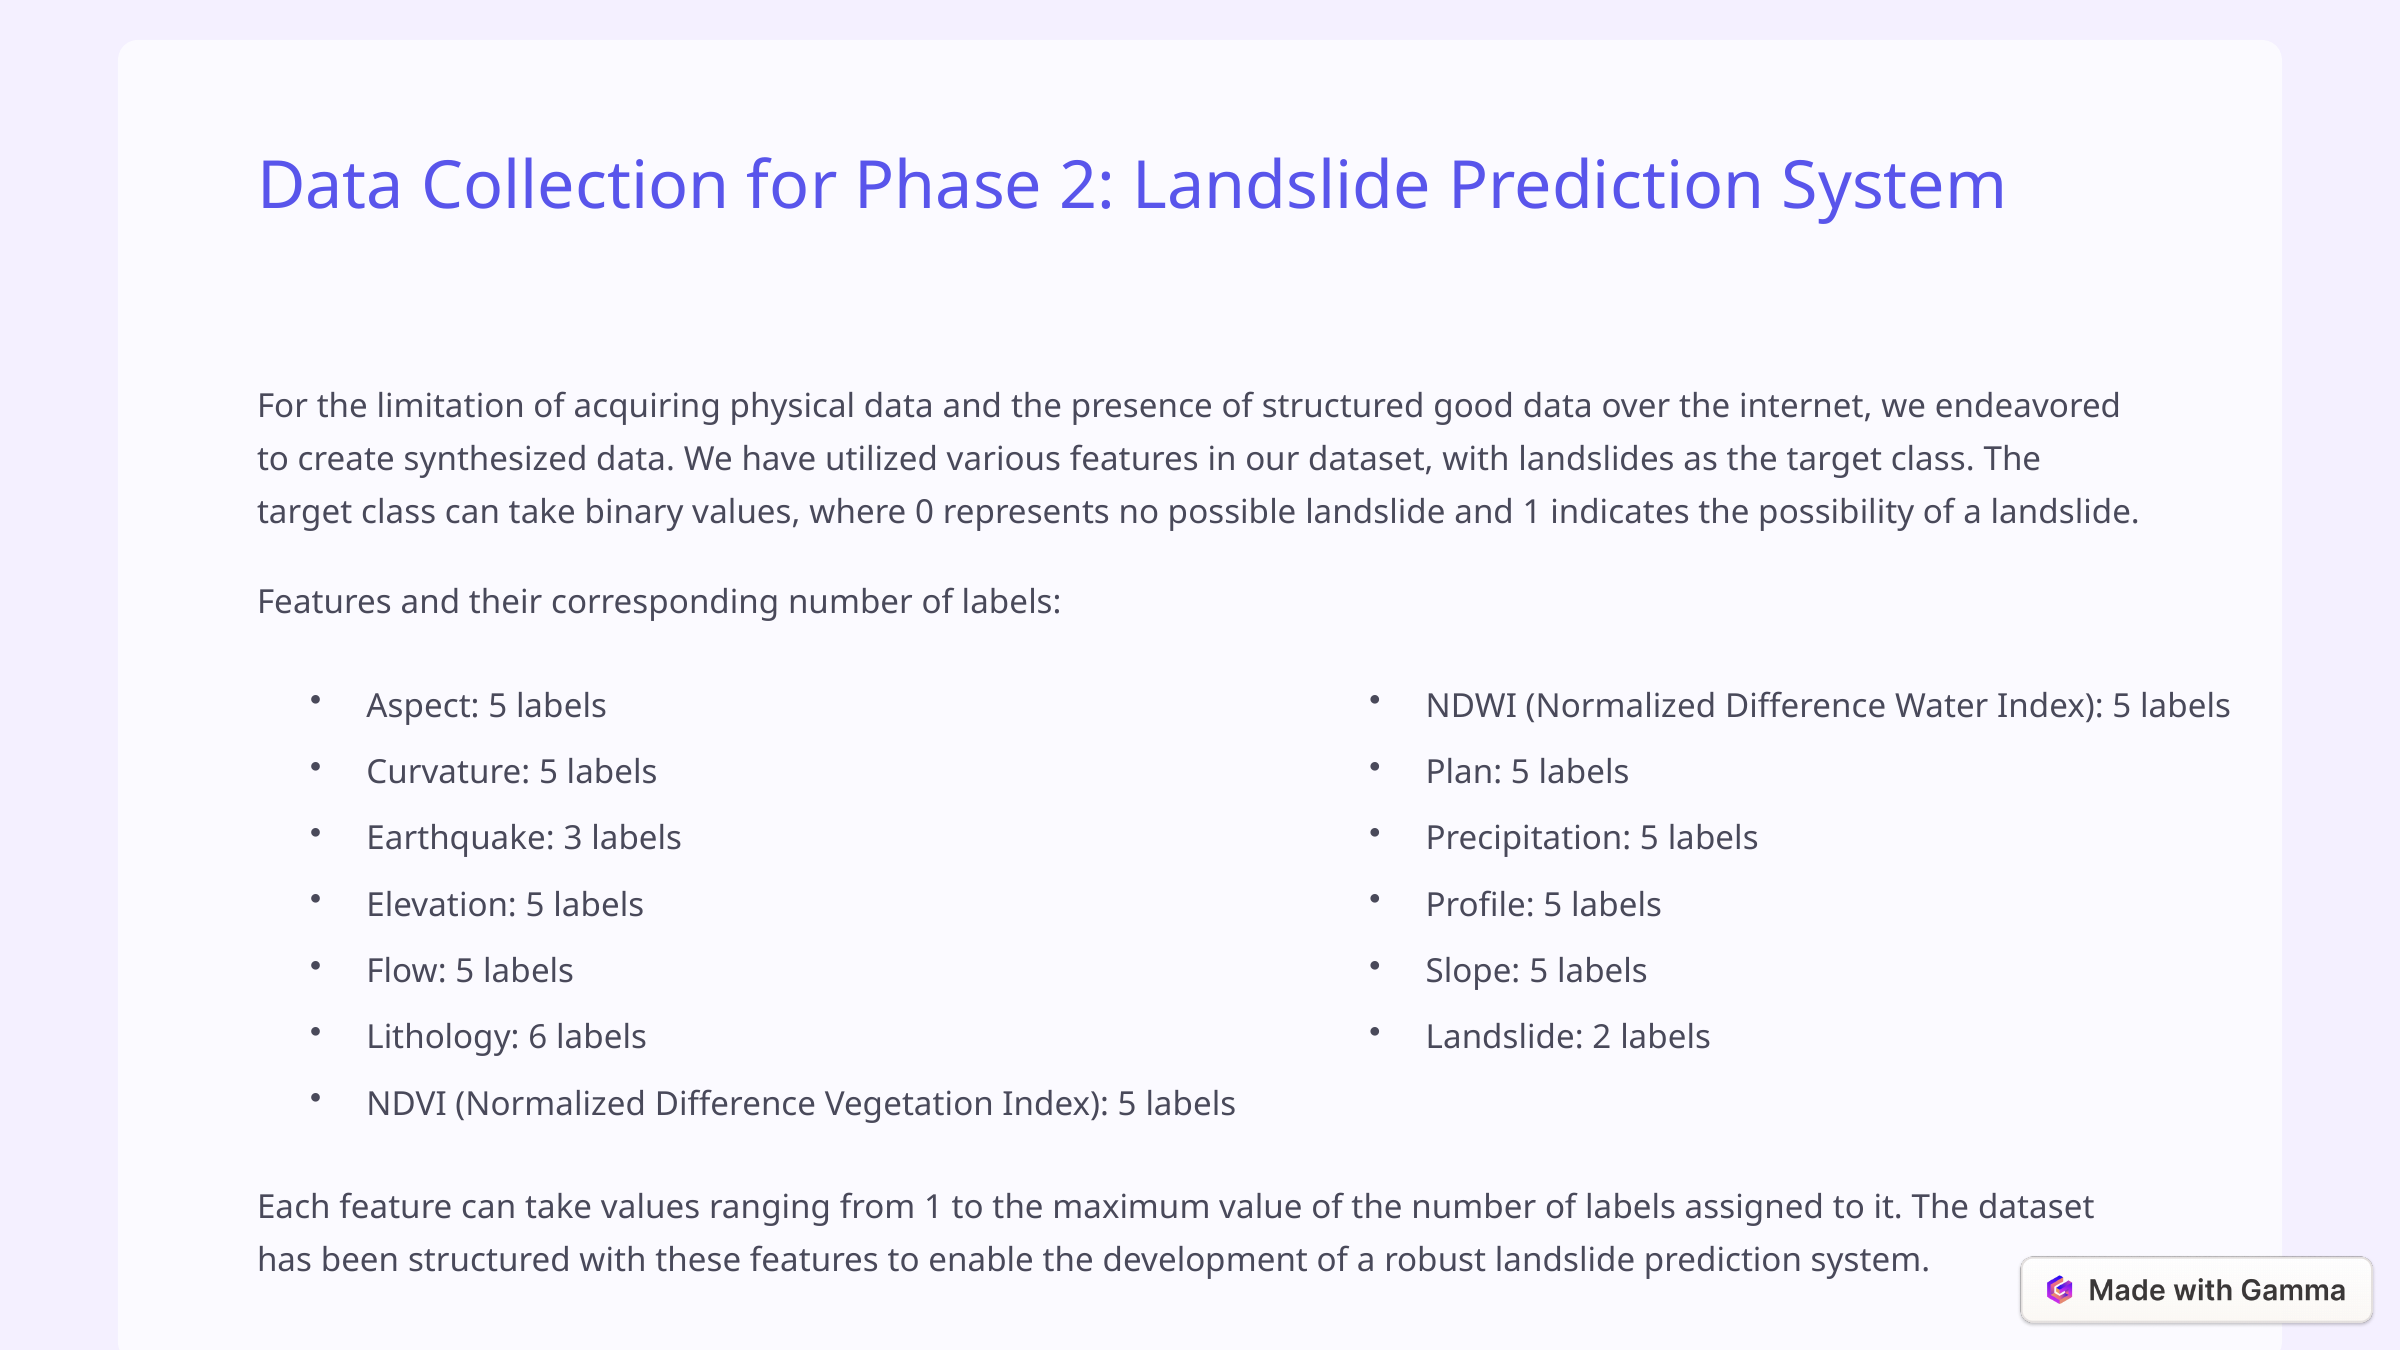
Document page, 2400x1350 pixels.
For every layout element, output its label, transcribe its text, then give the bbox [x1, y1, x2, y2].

text_box Precipitation: 5 labels [1354, 796, 2159, 849]
text_box Curvature: 5 labels [295, 729, 1220, 783]
picture [2008, 1244, 2385, 1335]
text_box Plan: 5 labels [1354, 729, 2159, 783]
text_box Features and their corresponding number of labels: [242, 559, 2158, 613]
text_box NDWI (Normalized Difference Water Index): 5 labels [1354, 663, 2159, 717]
text_box Each feature can take values ranging from 1 to the maximum value of the number of labels assigned to it. The dataset has been structured with these features to enable the development of a robust landslide prediction system. [242, 1164, 2158, 1271]
text_box Slope: 5 labels [1354, 928, 2159, 982]
text_box Landslide: 2 labels [1354, 994, 2159, 1048]
text_box [0, 0, 2400, 1350]
text_box Flow: 5 labels [295, 928, 1220, 982]
text_box NDVI (Normalized Difference Vegetation Index): 5 labels [295, 1061, 1220, 1115]
text_box Earthquake: 3 labels [295, 796, 1220, 849]
text_box Aspect: 5 labels [295, 663, 1220, 717]
text_box For the limitation of acquiring physical data and the presence of structured good data over the internet, we endeavored to create synthesized data. We have utilized various features in our dataset, with landslides as the target class. The target class can take binary values, where 0 represents no possible landslide and 1 indicates the possibility of a landslide. [242, 363, 2158, 523]
text_box Elevation: 5 labels [295, 862, 1220, 916]
text_box Lithology: 6 labels [295, 994, 1220, 1048]
text_box [117, 39, 2283, 1350]
text_box Data Collection for Phase 2: Landslide Prediction System [242, 131, 2158, 298]
text_box Profile: 5 labels [1354, 862, 2159, 916]
